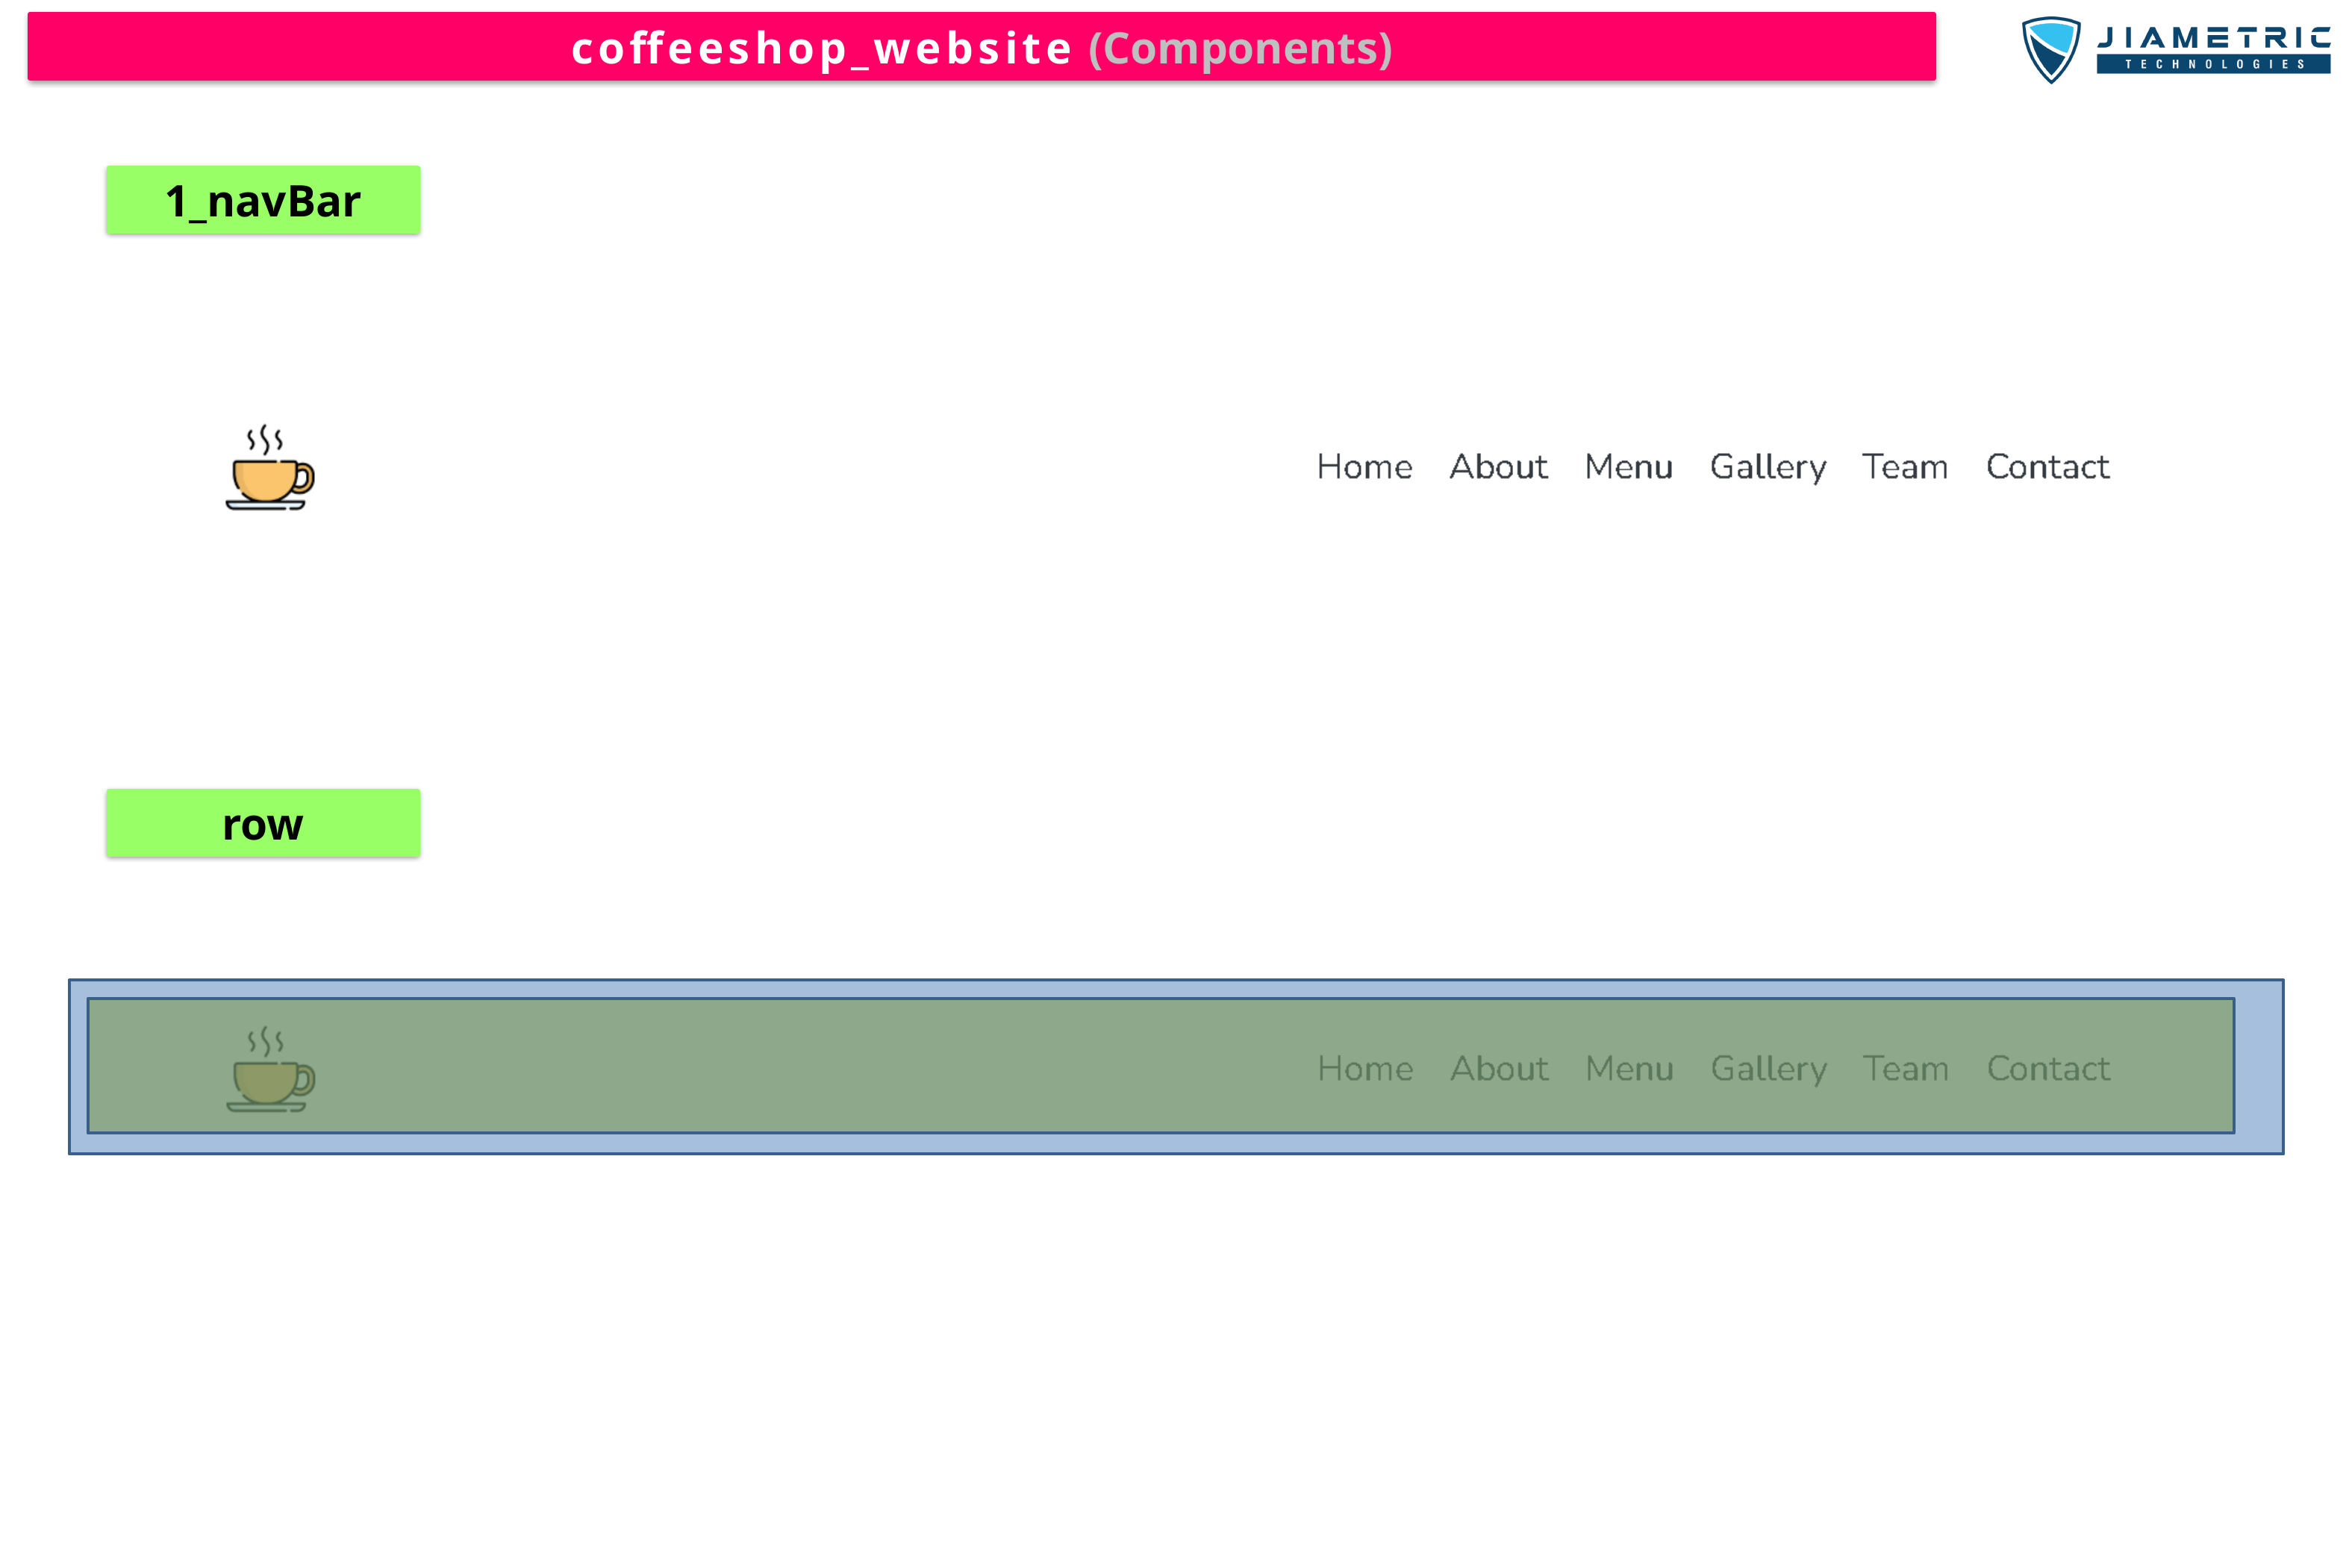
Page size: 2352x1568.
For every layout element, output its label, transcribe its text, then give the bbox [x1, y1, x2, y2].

picture [69, 378, 2283, 553]
text_box 1_navBar [107, 166, 420, 234]
picture [70, 979, 2284, 1155]
text_box row [107, 789, 420, 857]
picture [2022, 16, 2331, 85]
text_box coffeeshop_website (Components) [28, 12, 1936, 81]
